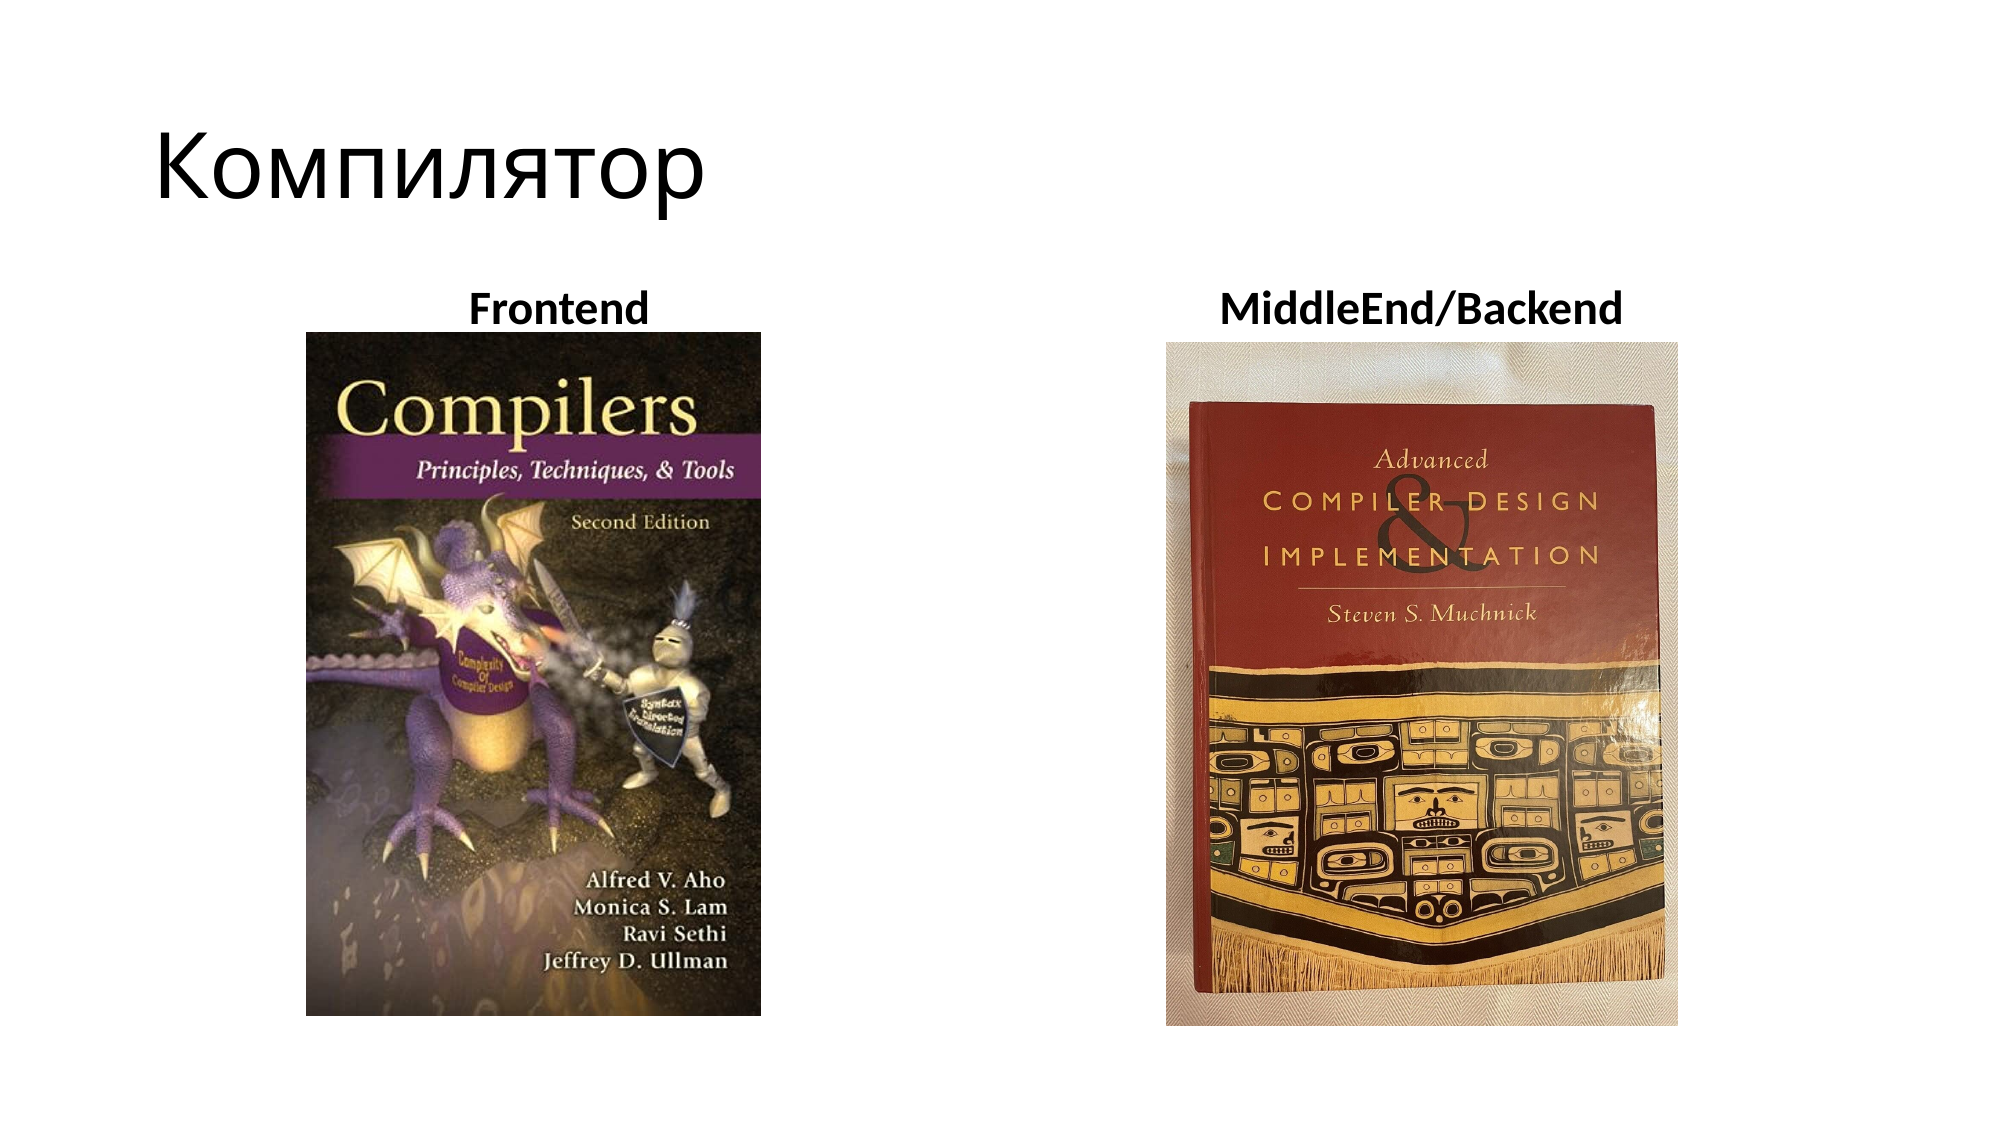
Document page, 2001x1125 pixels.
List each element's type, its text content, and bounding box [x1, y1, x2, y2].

title Компилятор [137, 59, 1863, 278]
list Frontend [135, 275, 983, 343]
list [1165, 342, 1678, 1026]
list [306, 332, 761, 1016]
list MiddleEnd/Backend [983, 275, 1861, 343]
